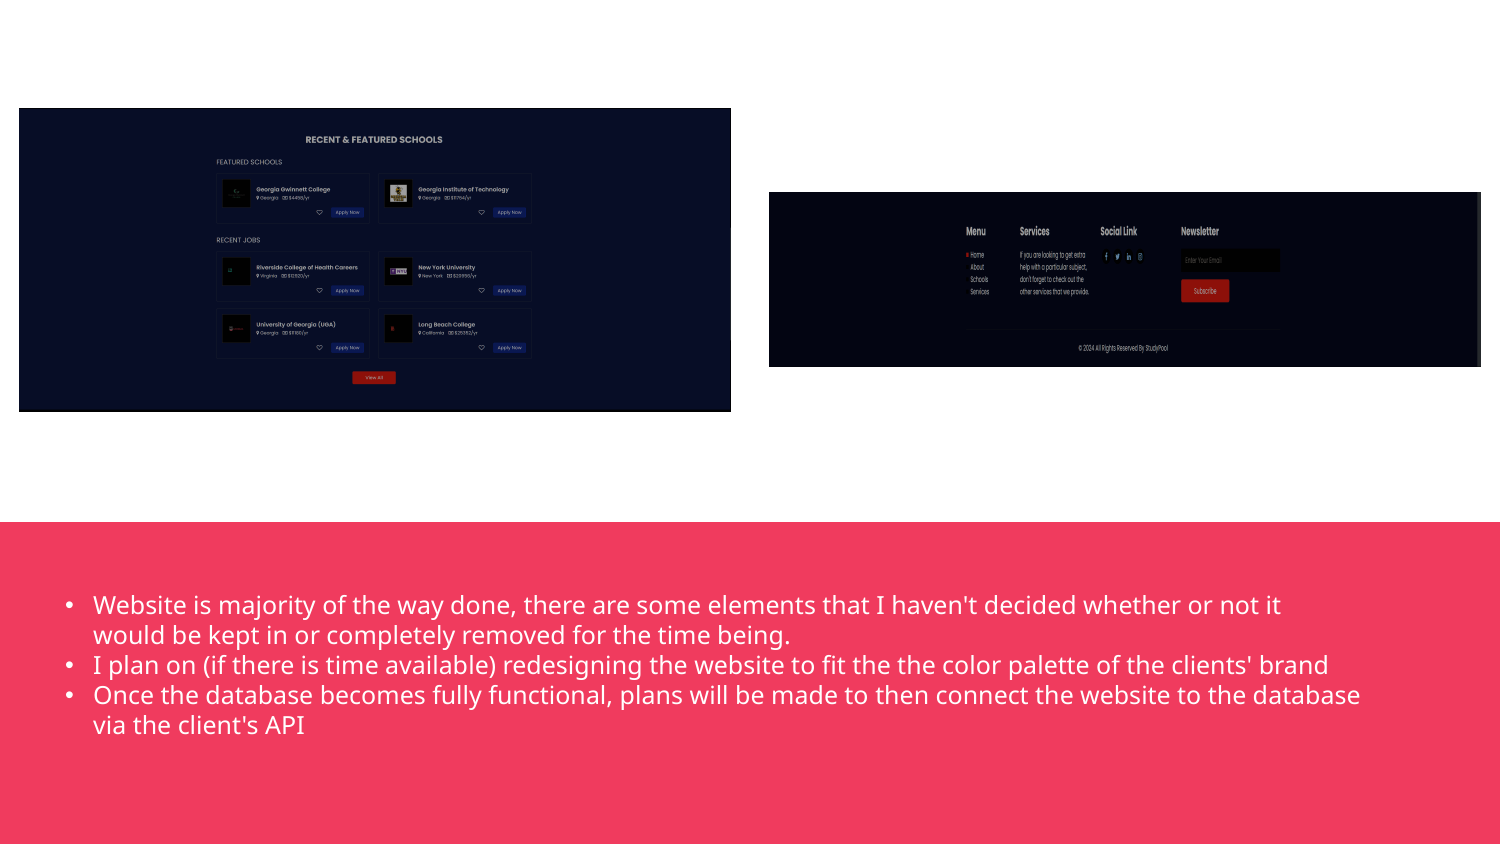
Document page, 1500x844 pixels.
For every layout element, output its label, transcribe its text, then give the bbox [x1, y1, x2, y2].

picture [769, 192, 1482, 367]
text_box Website is majority of the way done, there are some elements that I haven't decided whether or not it would be kept in or completely removed for the time being. I plan on (if there is time available) redesigning the website to fit the the color palette of the clients' brand Once the database becomes fully functional, plans will be made to then connect the website to the database via the client's API [49, 582, 1394, 747]
text_box [0, 0, 1500, 523]
text_box [0, 523, 1500, 844]
picture [19, 107, 731, 413]
